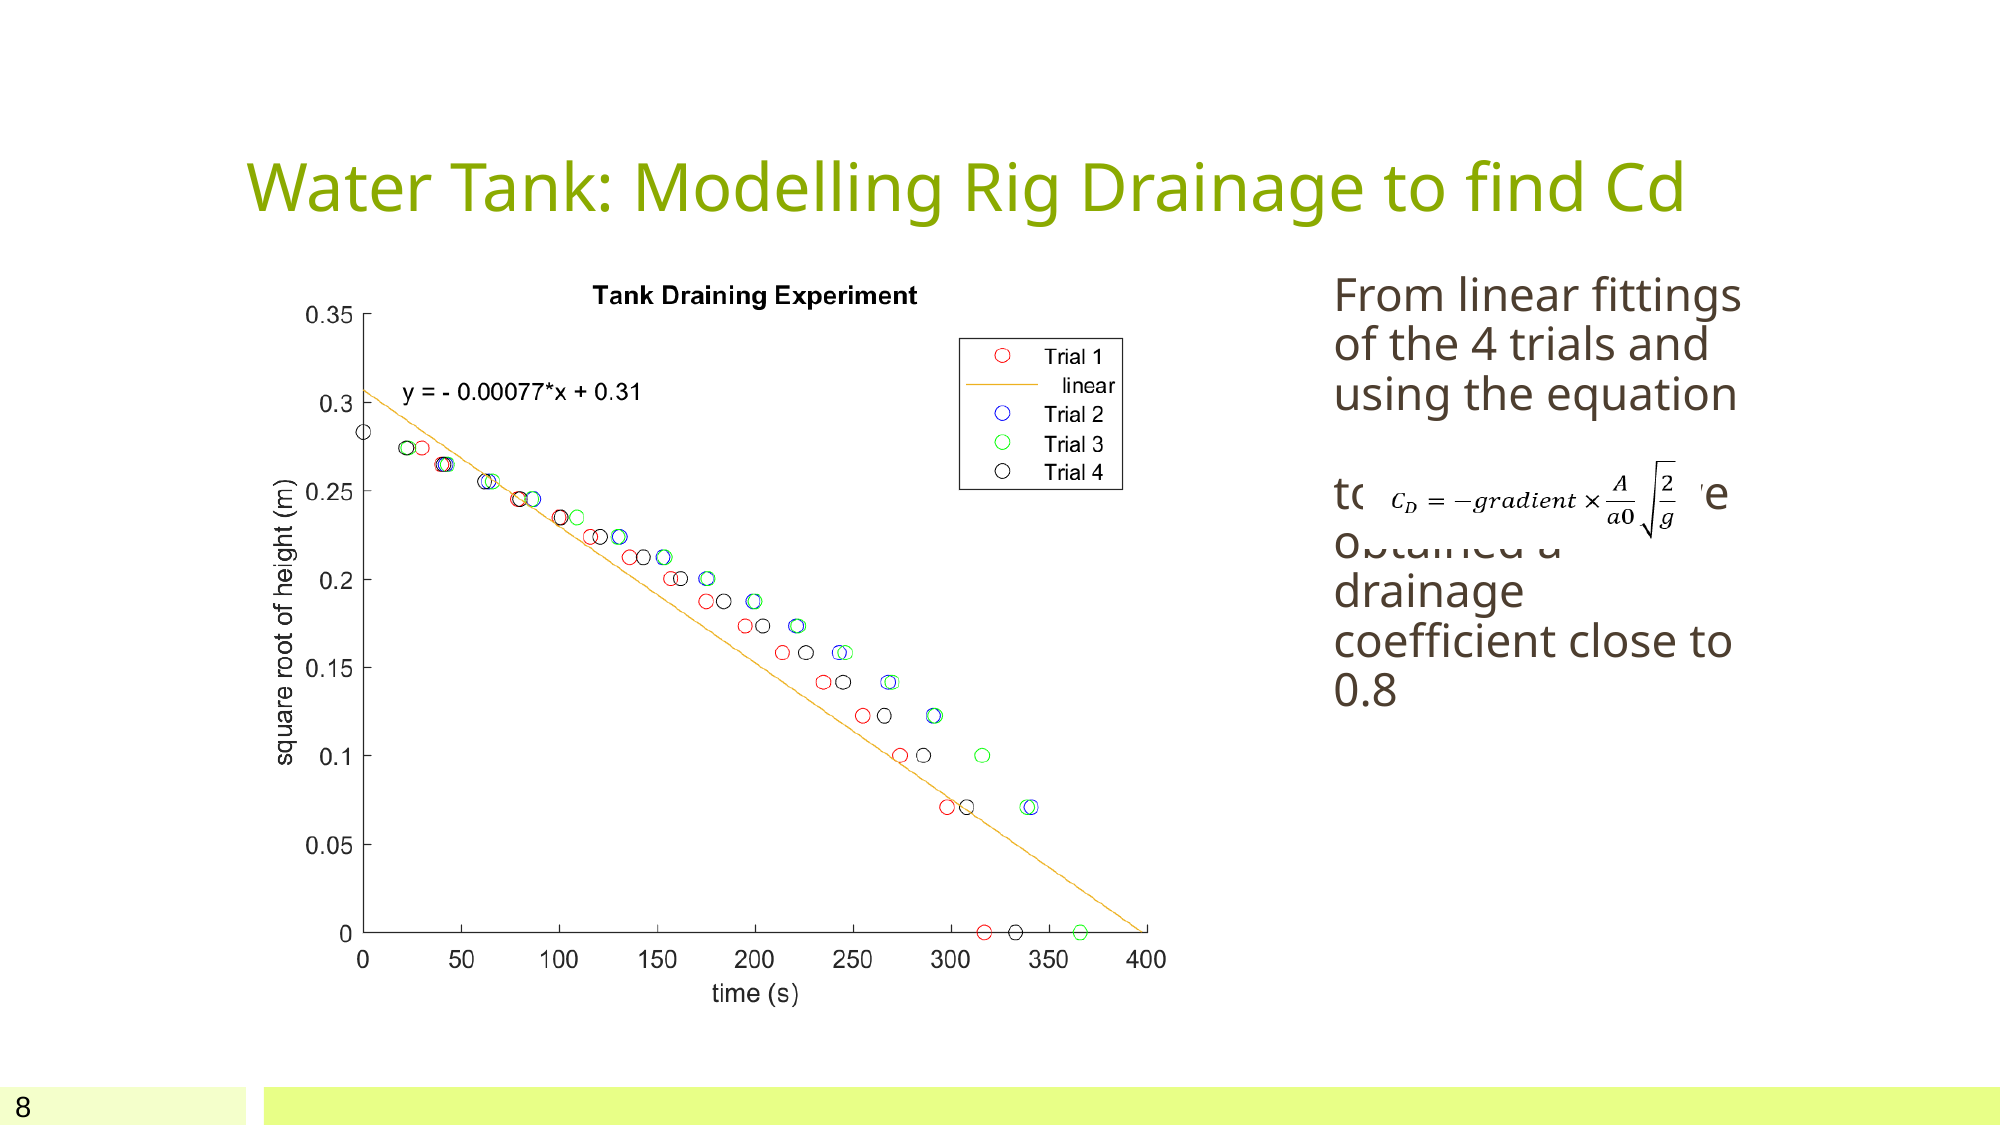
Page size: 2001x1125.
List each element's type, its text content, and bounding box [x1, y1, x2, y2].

picture [231, 256, 1243, 1016]
picture [1362, 454, 1702, 549]
list From linear fittings of the 4 trials and using the equation to solve for Cd, we obtained a drainage coefficient close to 0.8 [1295, 256, 1769, 1015]
title Water Tank: Modelling Rig Drainage to find Cd [231, 45, 1769, 240]
slide_number ‹#› [0, 1087, 68, 1125]
